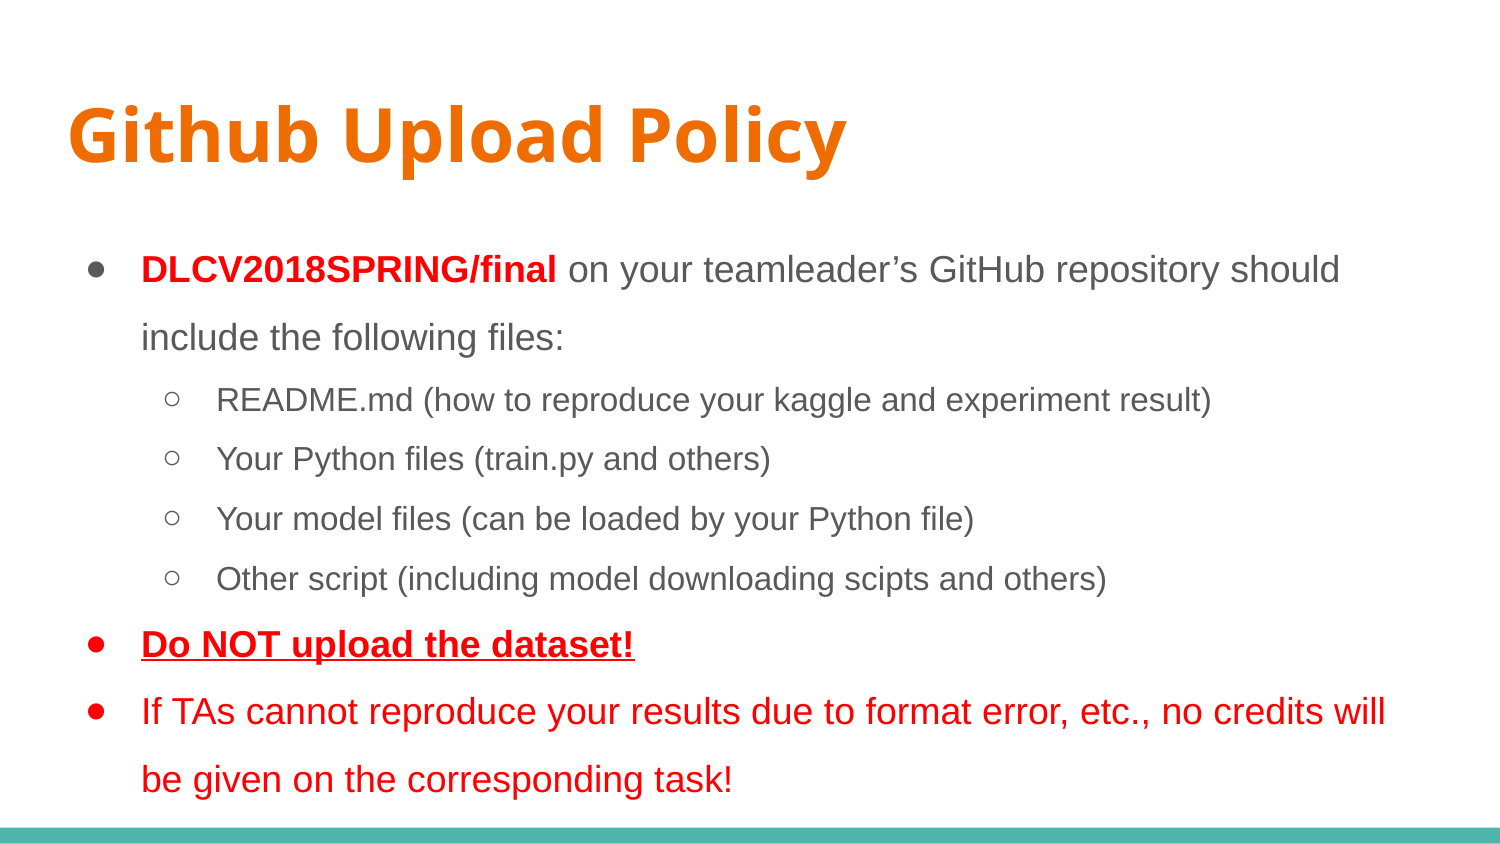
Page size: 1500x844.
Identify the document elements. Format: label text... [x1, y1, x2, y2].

title Github Upload Policy [51, 72, 1449, 189]
list DLCV2018SPRING/final on your teamleader’s GitHub repository should include the following files: README.md (how to reproduce your kaggle and experiment result) Your Python files (train.py and others) Your model files (can be loaded by your Python file) Other script (including model downloading scipts and others) Do NOT upload the dataset! If TAs cannot reproduce your results due to format error, etc., no credits will be given on the corresponding task! [51, 207, 1449, 796]
